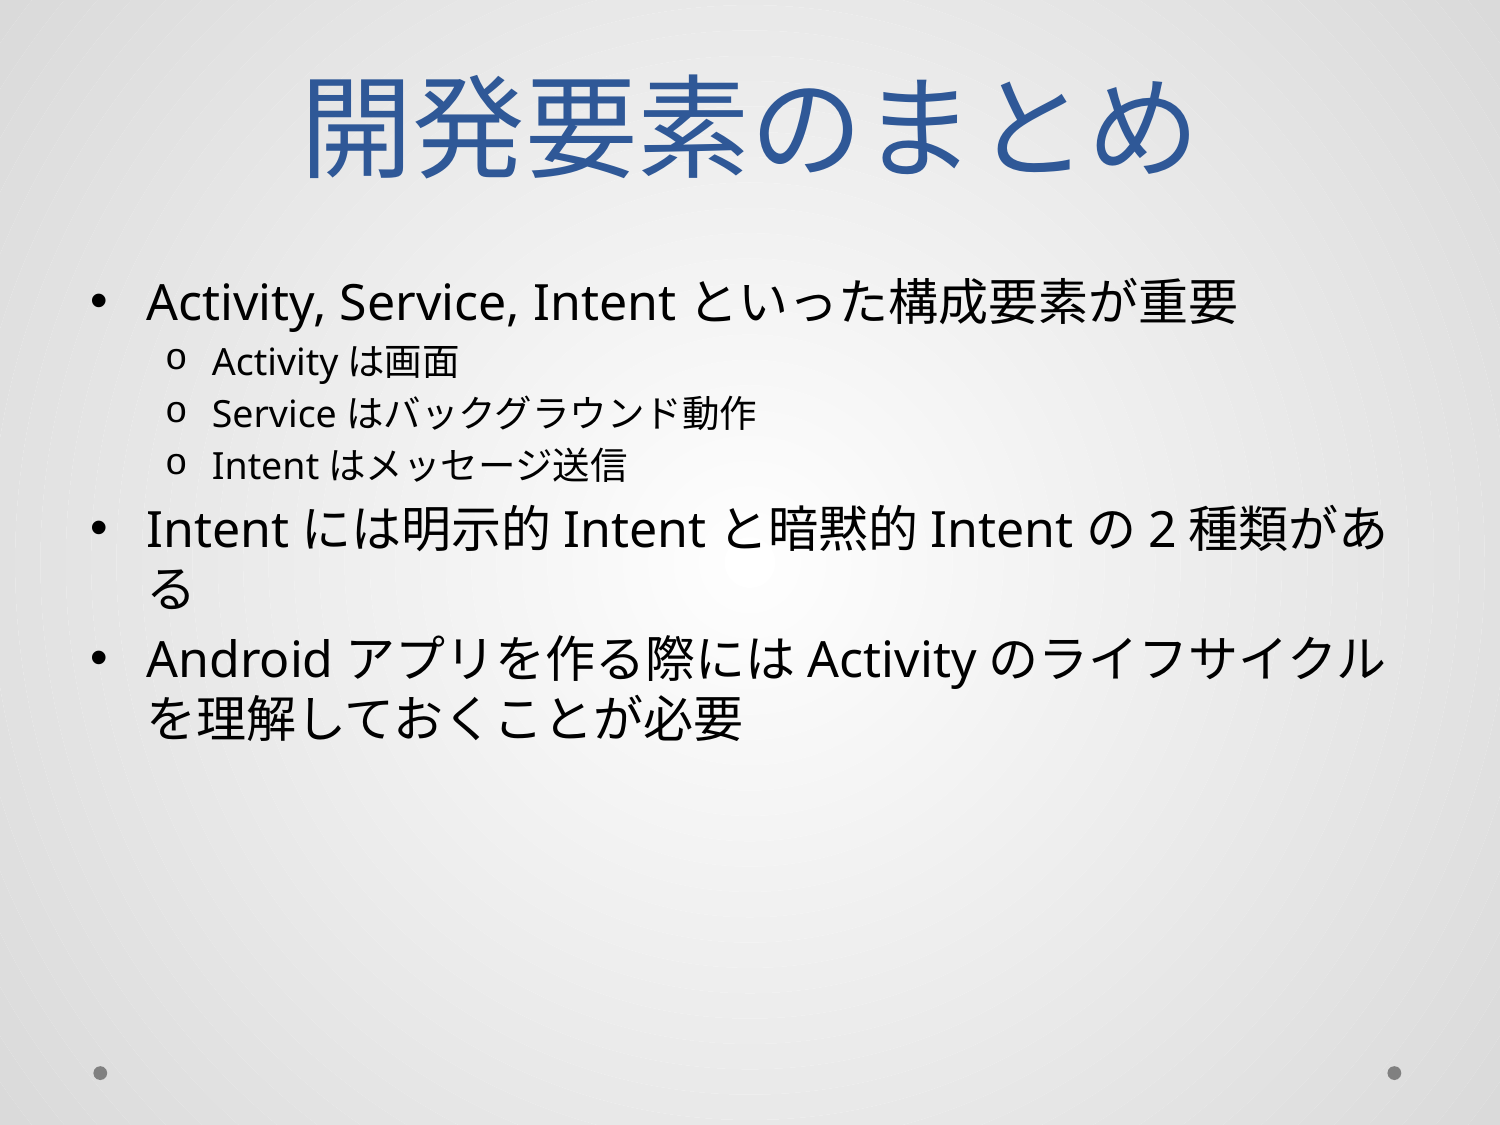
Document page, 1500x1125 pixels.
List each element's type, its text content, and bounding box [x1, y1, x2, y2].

list Activity, Service, Intentといった構成要素が重要 Activityは画面 Serviceはバックグラウンド動作 Intentはメッセージ送信 Intentには明示的Intentと暗黙的Intentの2種類がある Androidアプリを作る際にはActivityのライフサイクルを理解しておくことが必要 [75, 262, 1425, 1005]
title 開発要素のまとめ [75, 0, 1425, 262]
